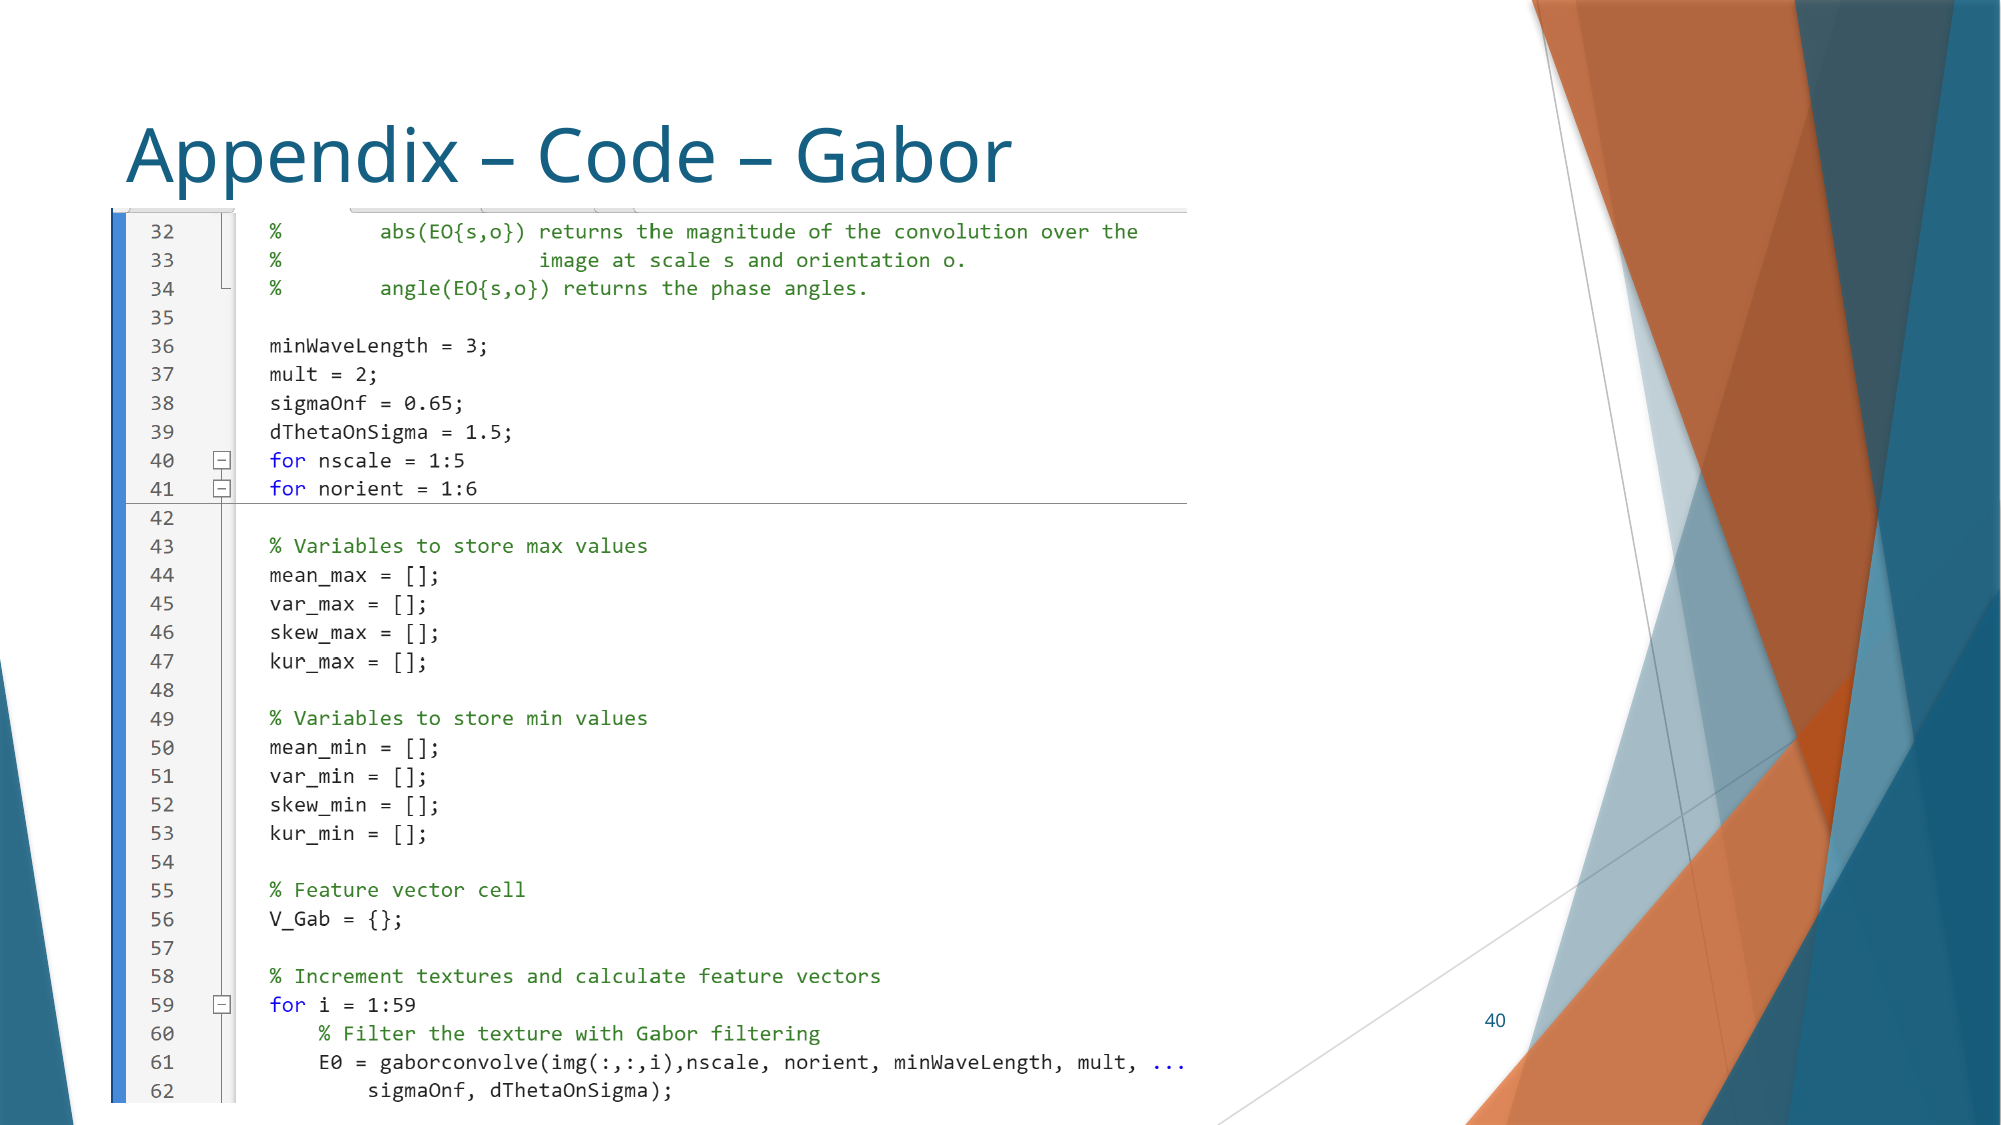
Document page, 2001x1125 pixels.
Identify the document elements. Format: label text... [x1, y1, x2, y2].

slide_number 40 [1409, 991, 1522, 1051]
picture [110, 207, 1188, 1103]
title Appendix – Code – Gabor [111, 99, 1522, 317]
